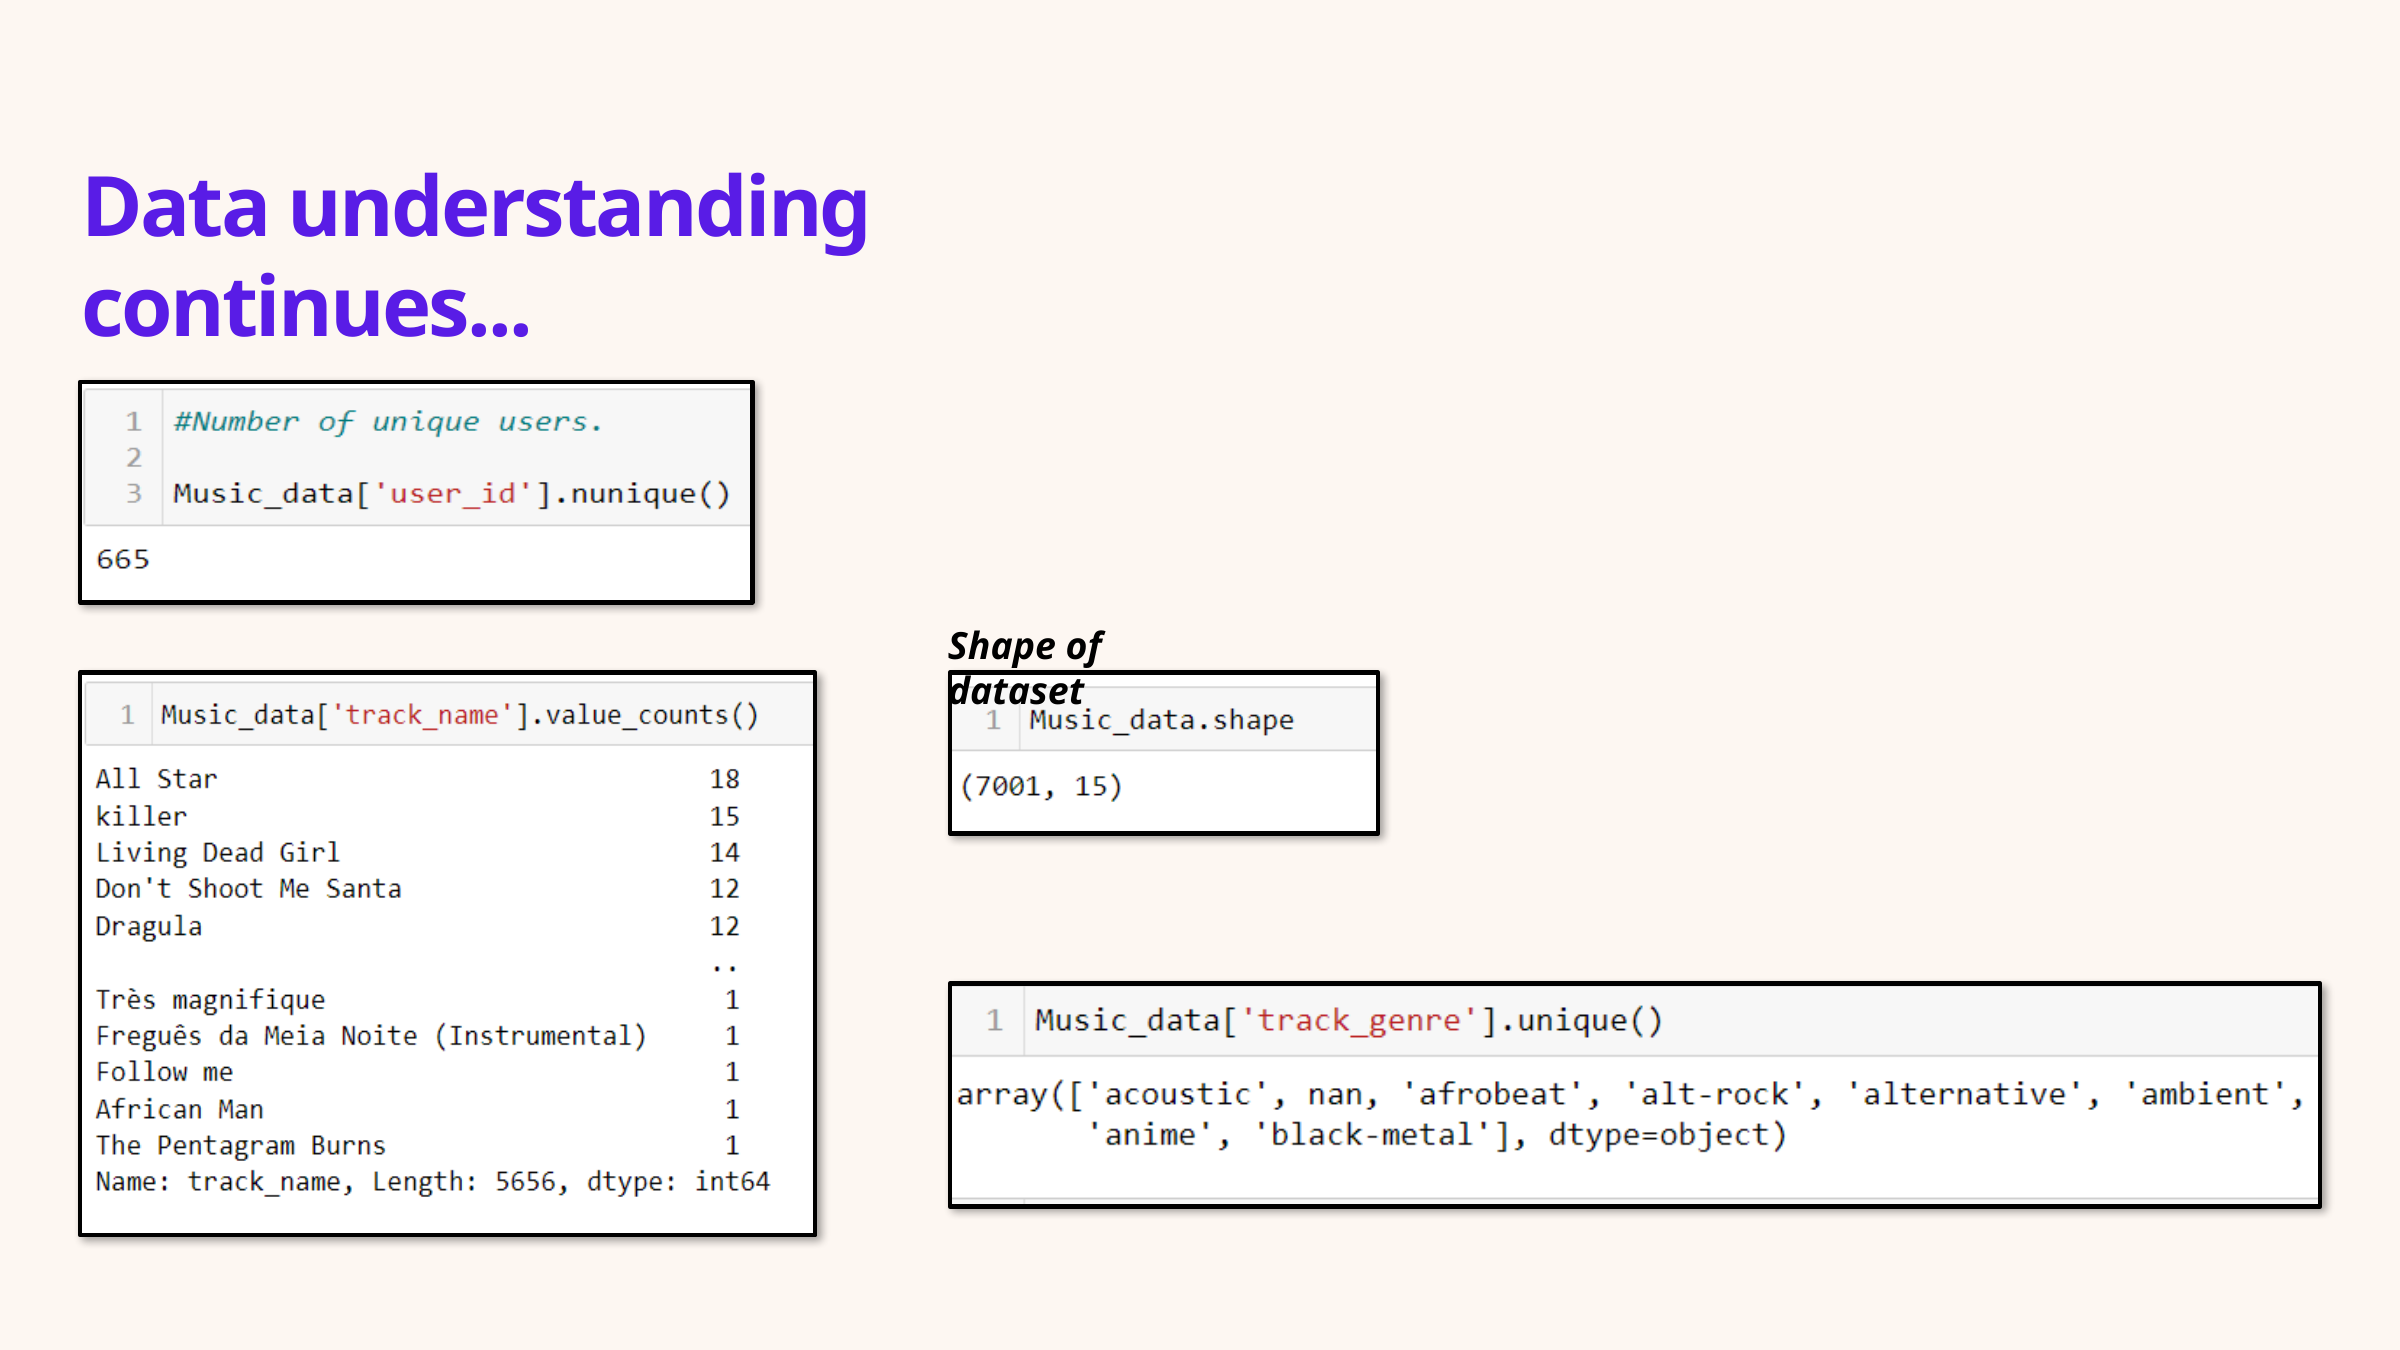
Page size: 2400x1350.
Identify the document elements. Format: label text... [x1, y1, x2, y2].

picture [952, 674, 1376, 832]
text_box Data understanding continues... [66, 145, 1131, 361]
picture [952, 985, 2318, 1205]
text_box Shape of dataset [933, 614, 1232, 720]
picture [82, 674, 813, 1233]
picture [82, 384, 750, 600]
